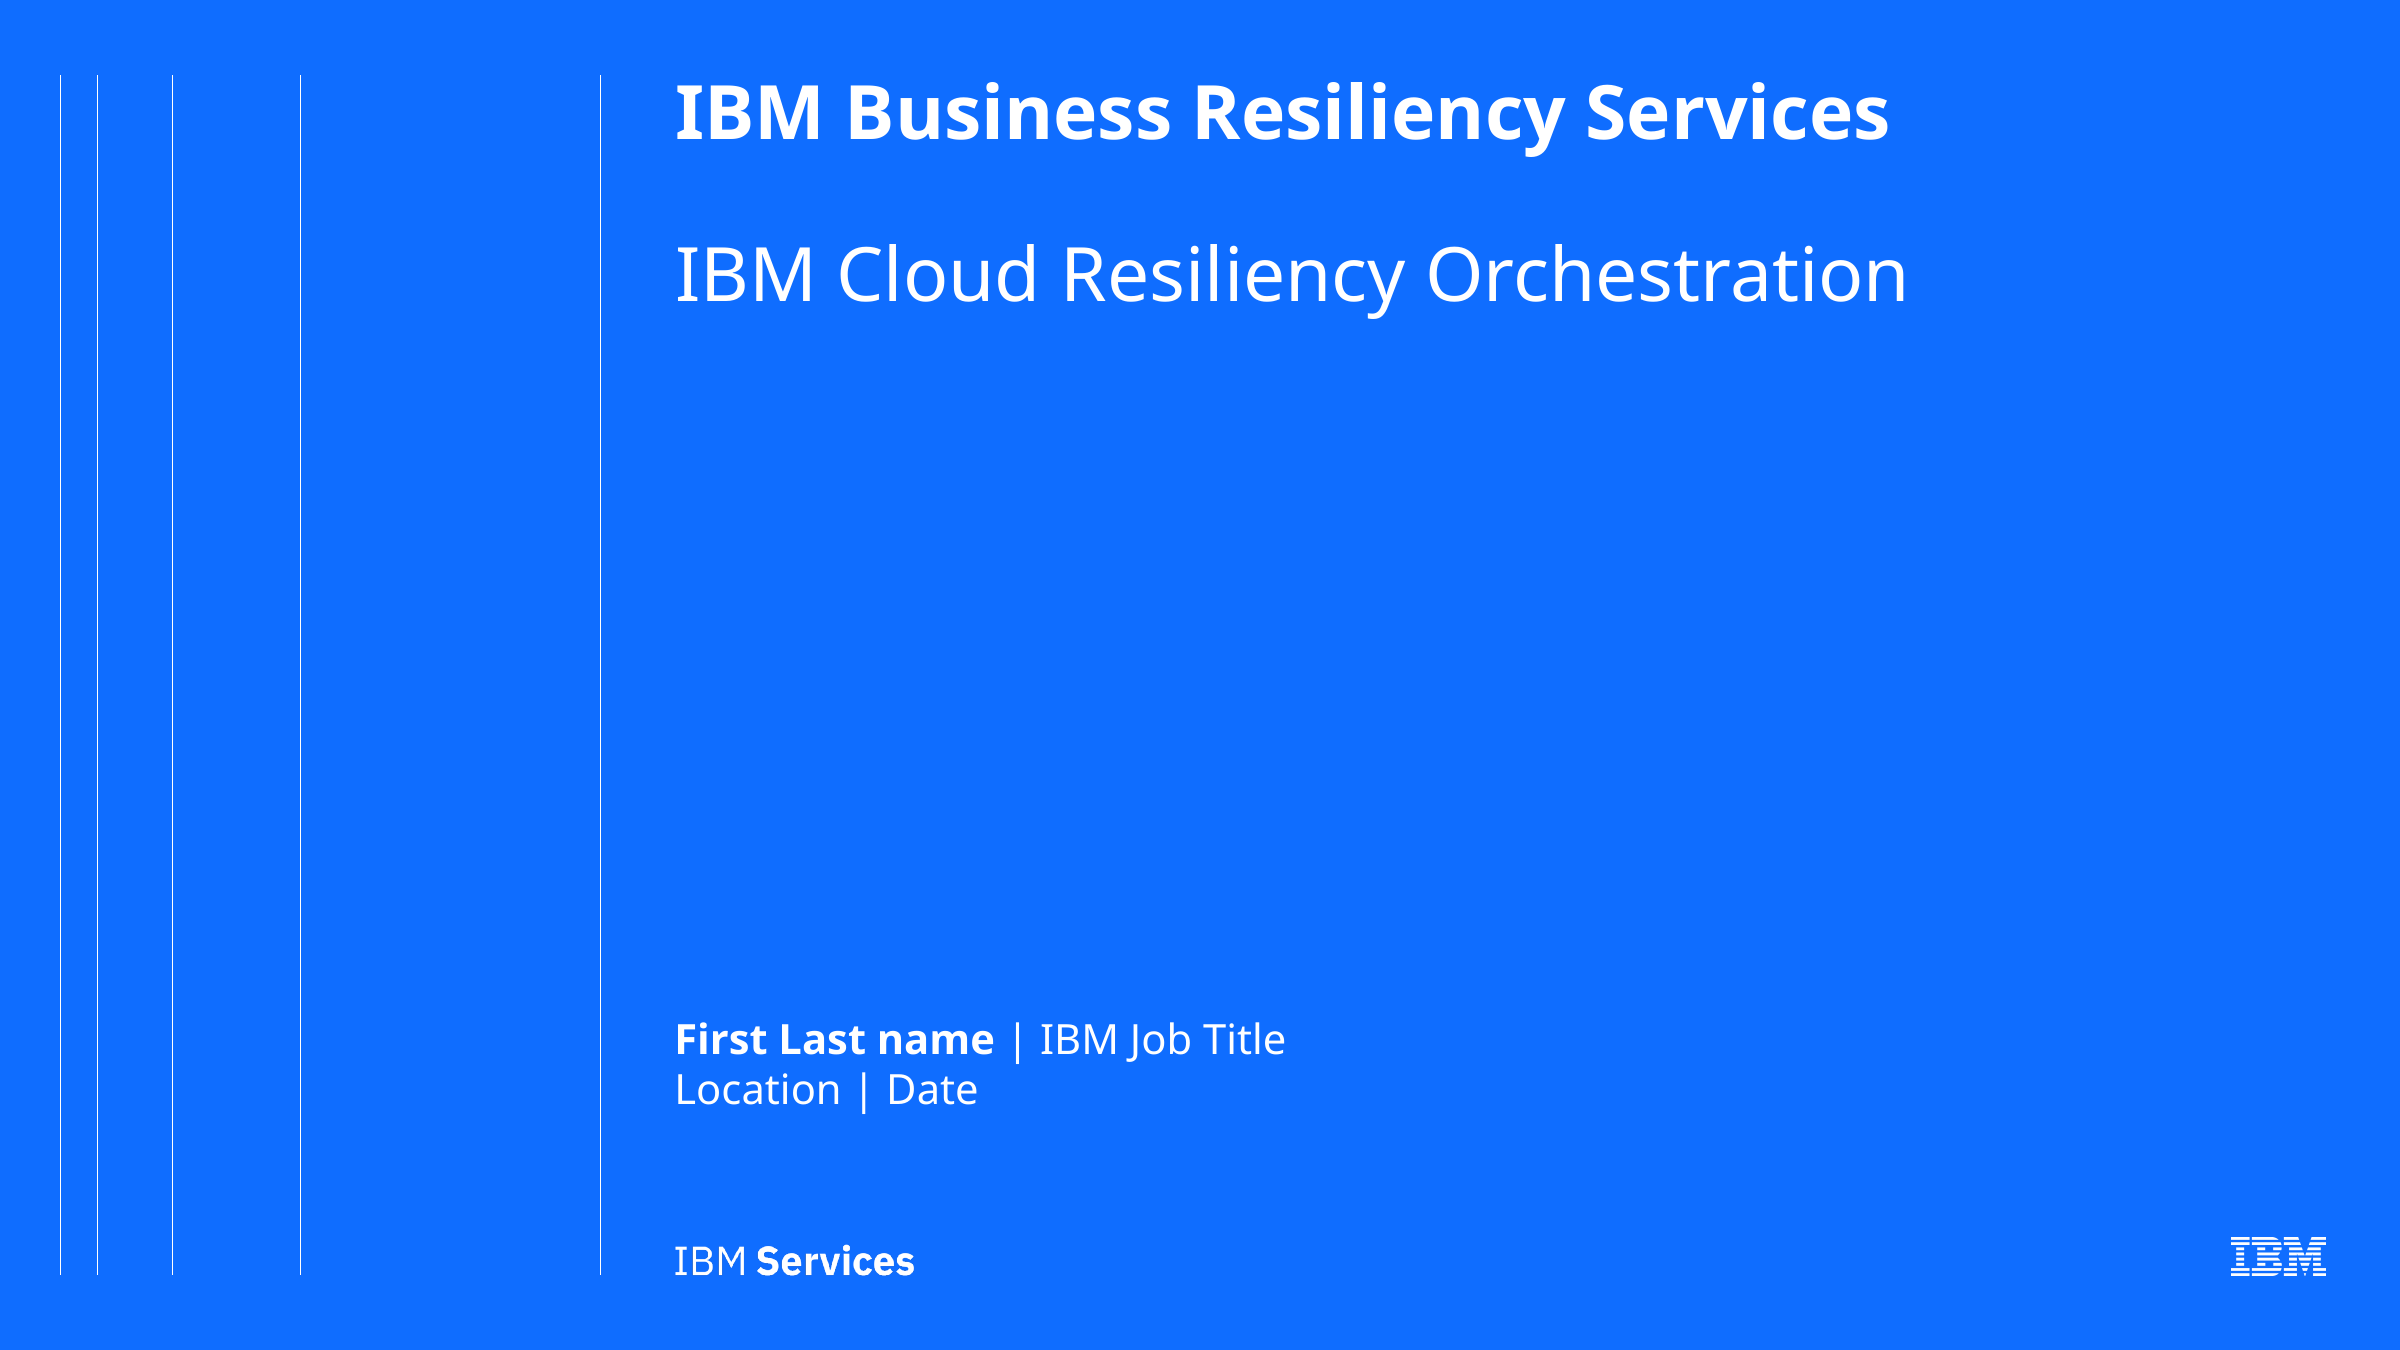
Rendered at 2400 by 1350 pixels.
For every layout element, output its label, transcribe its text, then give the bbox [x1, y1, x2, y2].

picture [619, 1190, 970, 1331]
title IBM Business Resiliency Services IBM Cloud Resiliency Orchestration [675, 75, 2078, 270]
text_box First Last name | IBM Job Title Location | Date [674, 1012, 1875, 1208]
picture [2231, 1237, 2326, 1276]
